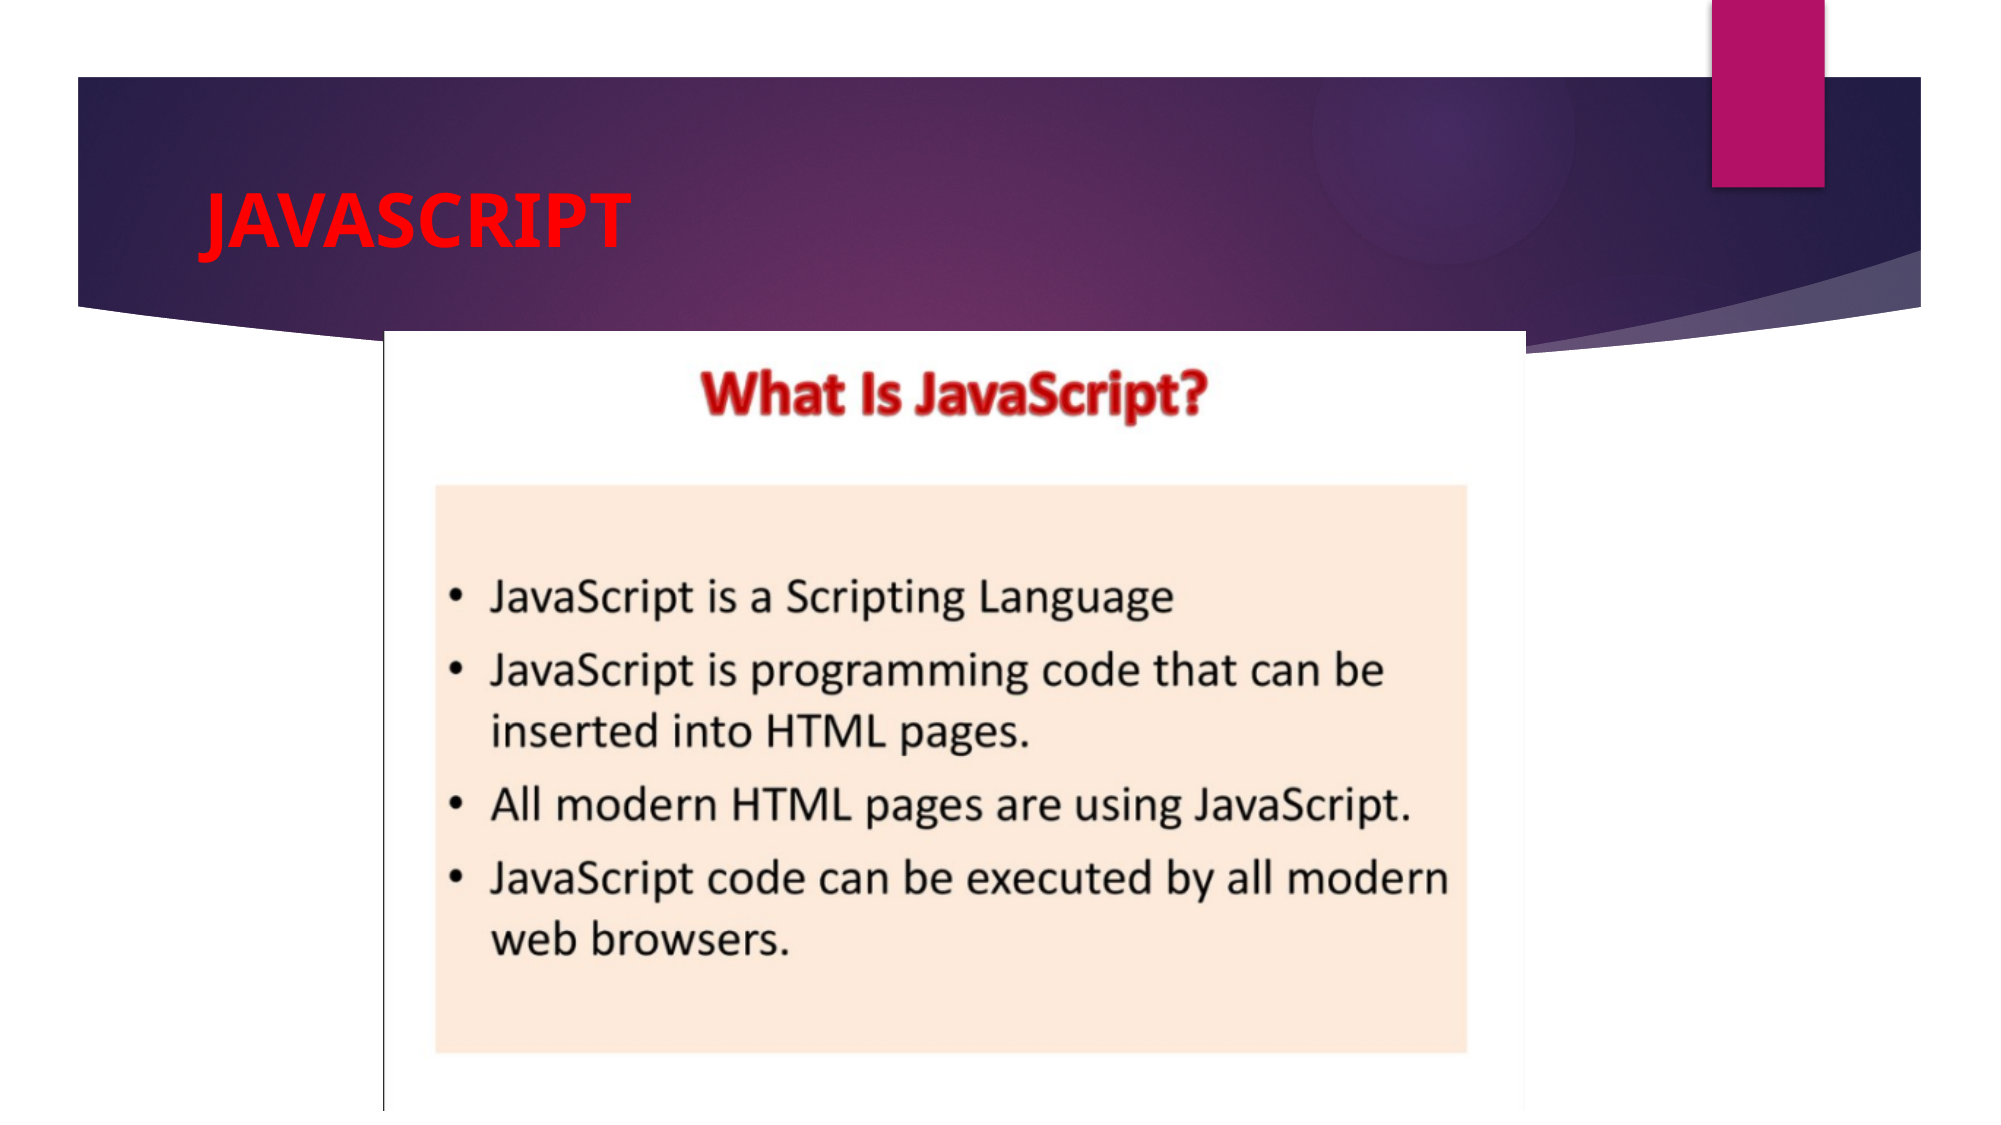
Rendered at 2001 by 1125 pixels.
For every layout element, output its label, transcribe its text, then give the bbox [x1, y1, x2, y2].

title JAVASCRIPT [189, 159, 1627, 276]
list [383, 330, 1526, 1111]
